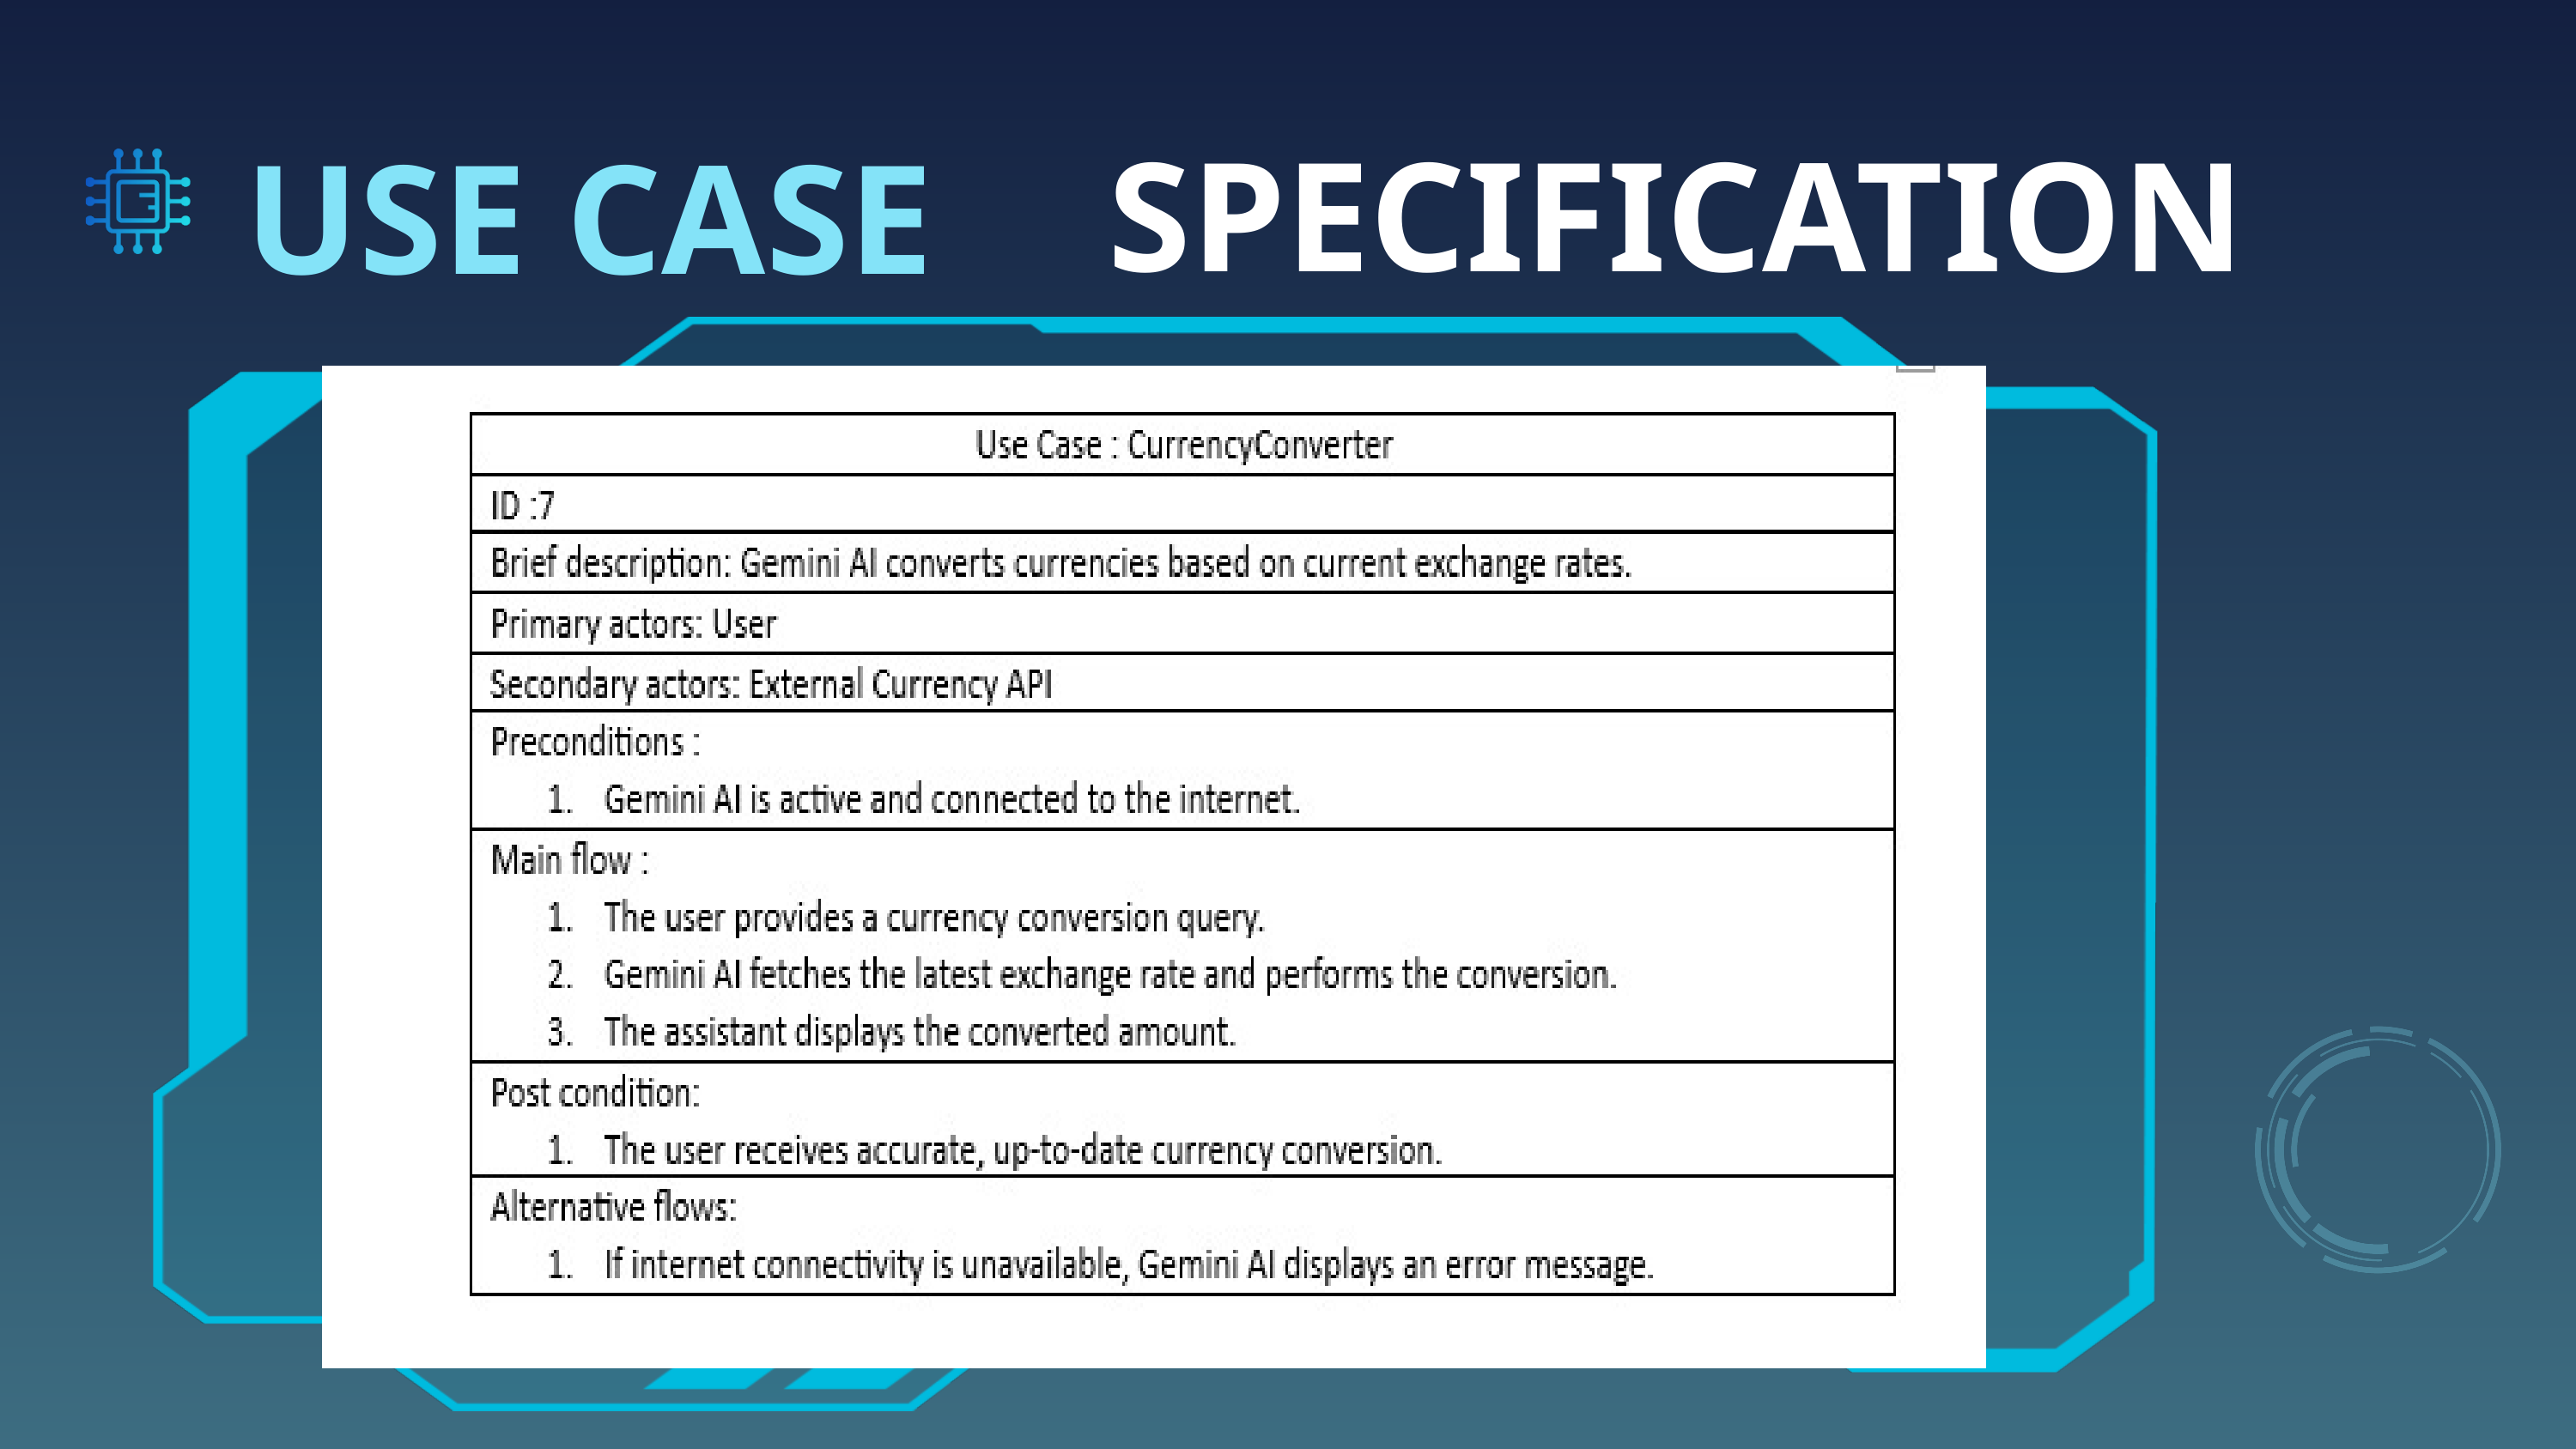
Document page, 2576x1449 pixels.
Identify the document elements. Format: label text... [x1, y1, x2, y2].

picture [321, 366, 1986, 1368]
text_box SPECIFICATION [1108, 142, 2469, 302]
text_box [85, 149, 191, 254]
text_box [153, 317, 2158, 1411]
text_box [2251, 1026, 2505, 1275]
text_box USE CASE [245, 144, 1203, 305]
